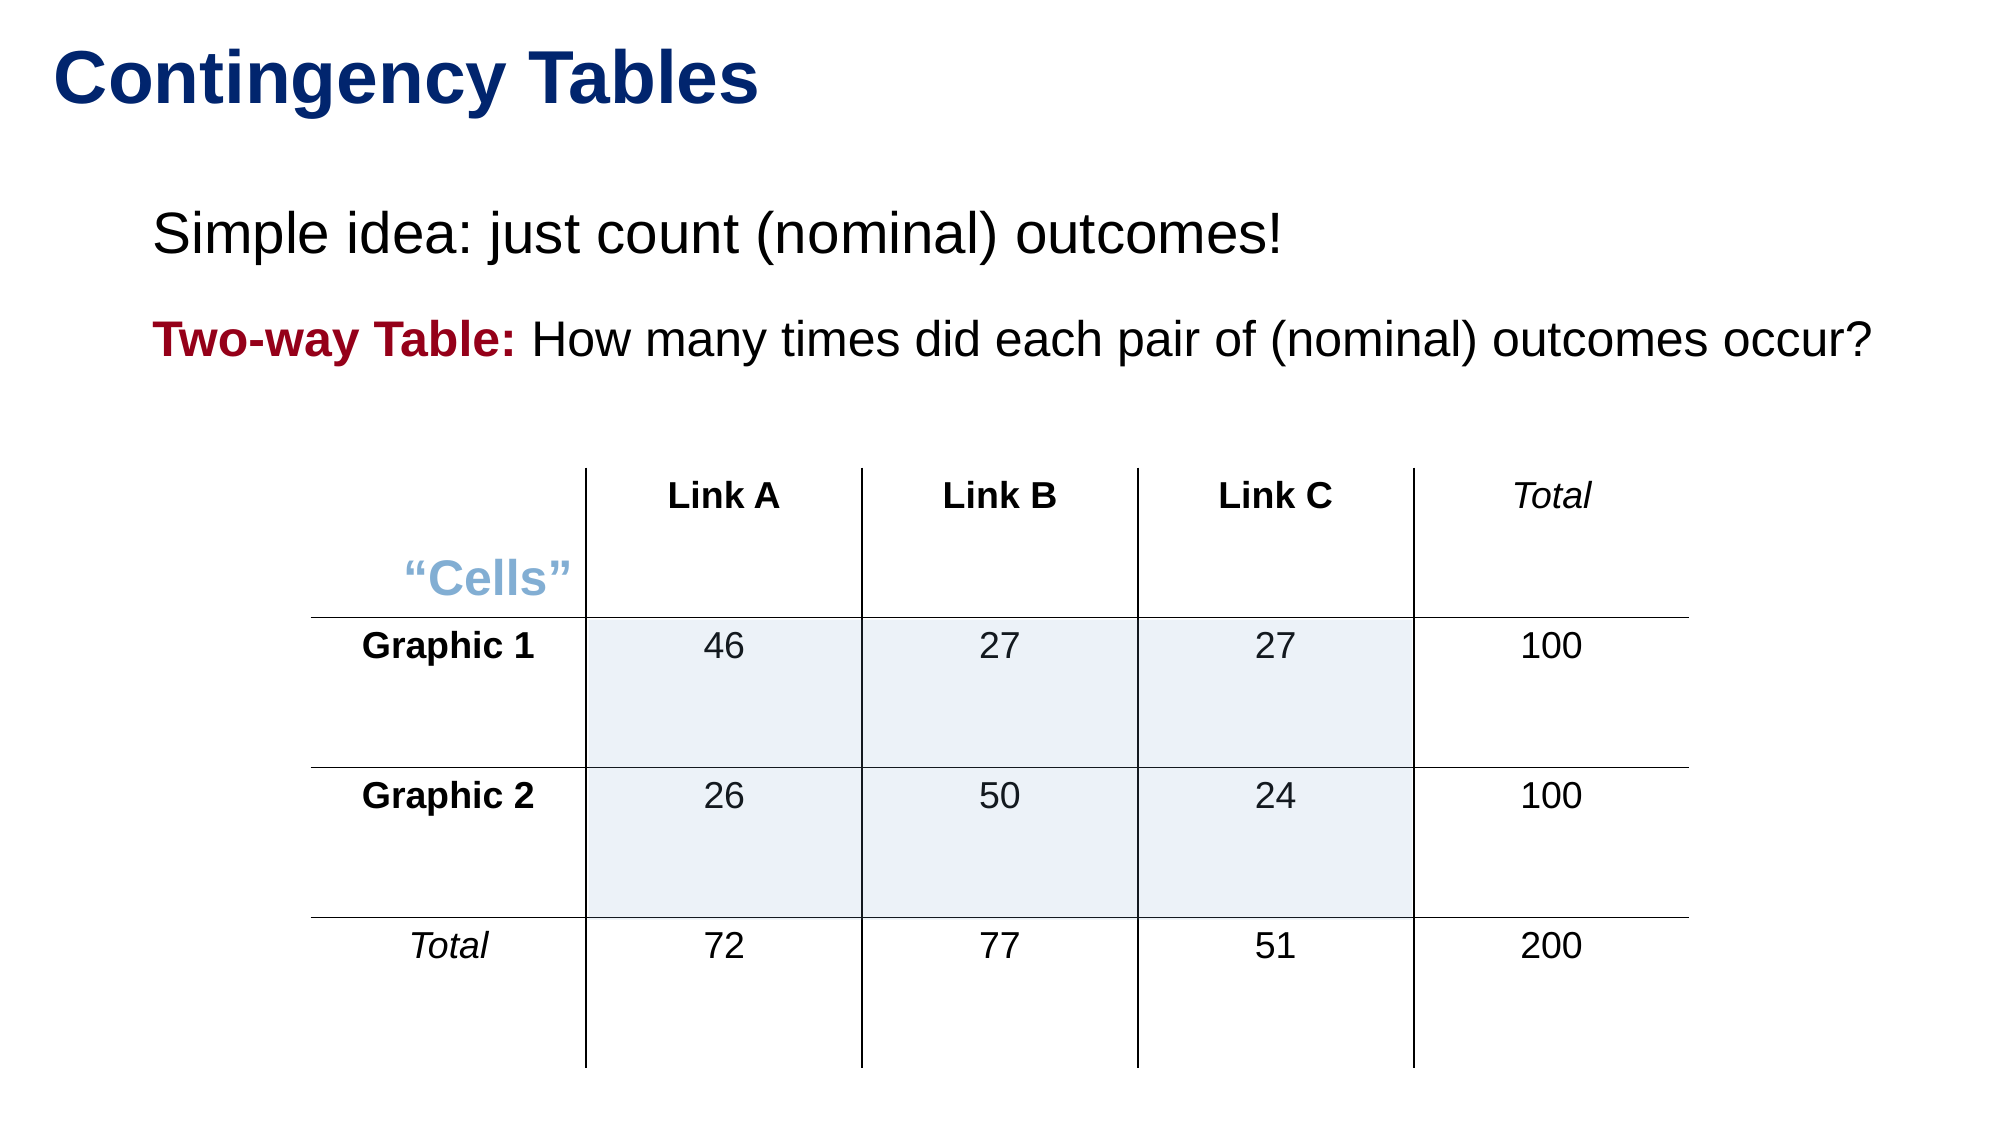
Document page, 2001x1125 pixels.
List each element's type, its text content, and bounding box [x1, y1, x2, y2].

table_header Link B [863, 468, 1137, 617]
table_header [311, 468, 585, 617]
list Simple idea: just count (nominal) outcomes! [137, 374, 1863, 1014]
text_box Two-way Table: How many times did each pair of (nominal) outcomes occur? [137, 299, 1894, 374]
table_cell Graphic 1 [311, 618, 585, 767]
table_header Total [1415, 468, 1689, 617]
table_cell 100 [1415, 618, 1689, 767]
table_cell Graphic 2 [311, 768, 585, 917]
text_box [588, 619, 1413, 921]
table_cell Total [311, 918, 585, 1068]
title Contingency Tables [0, 0, 2000, 159]
table_cell 51 [1139, 921, 1413, 1068]
table_cell 200 [1415, 918, 1689, 1068]
table_header Link C [1139, 468, 1413, 617]
text_box “Cells” [388, 538, 588, 614]
table_cell 77 [863, 921, 1137, 1068]
table_header Link A [587, 468, 861, 617]
table_cell 100 [1415, 768, 1689, 917]
list Simple idea: just count (nominal) outcomes! [137, 195, 1863, 299]
table_cell 72 [587, 918, 861, 1068]
